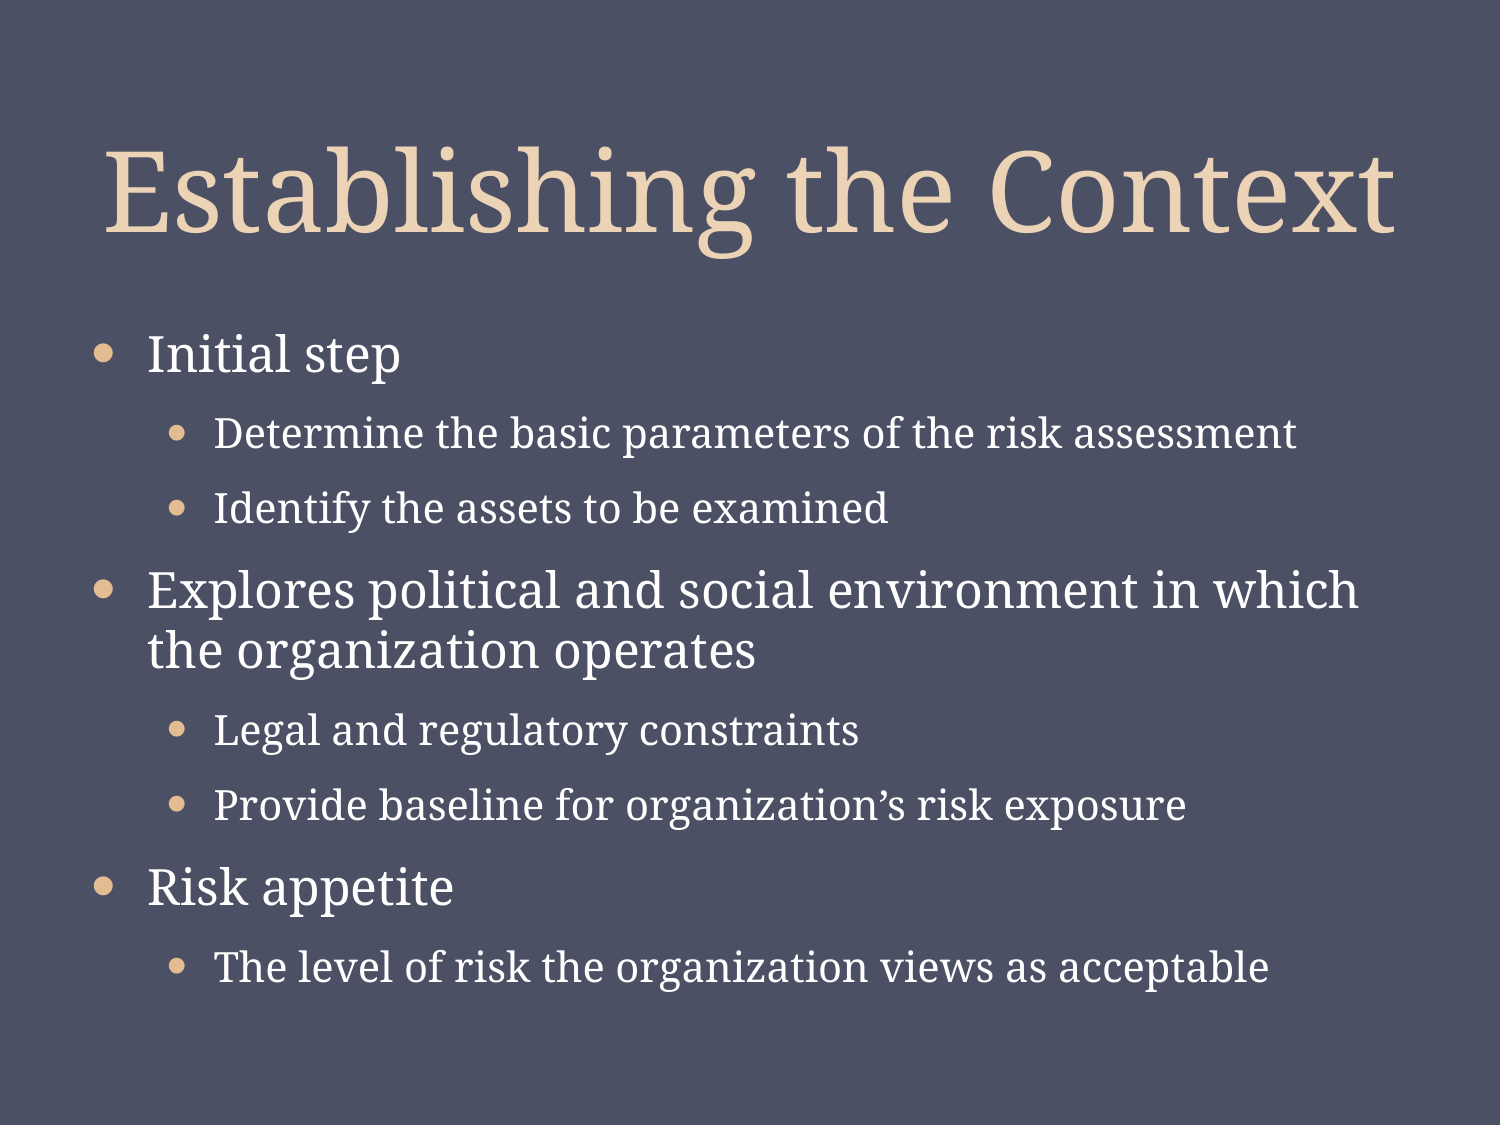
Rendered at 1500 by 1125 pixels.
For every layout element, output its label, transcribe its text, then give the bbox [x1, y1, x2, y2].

title Establishing the Context [75, 0, 1425, 263]
list Initial step Determine the basic parameters of the risk assessment Identify the assets to be examined Explores political and social environment in which the organization operates Legal and regulatory constraints Provide baseline for organization’s risk exposure Risk appetite The level of risk the organization views as acceptable [76, 314, 1427, 1066]
